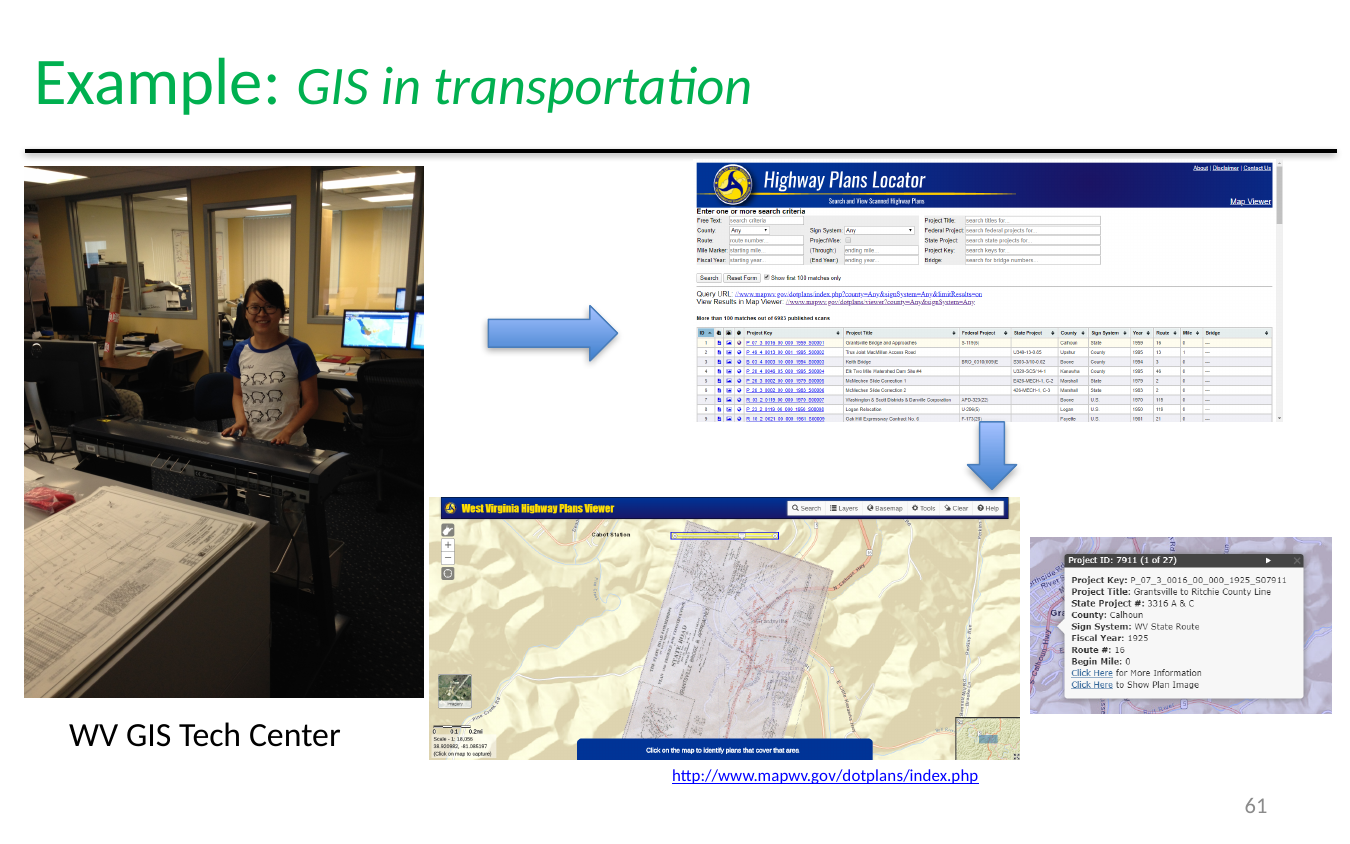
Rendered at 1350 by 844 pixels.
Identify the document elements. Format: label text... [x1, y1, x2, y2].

picture [24, 165, 424, 698]
text_box Example: GIS in transportation [19, 7, 1345, 148]
slide_number 61 [967, 782, 1283, 827]
picture [429, 496, 1020, 760]
picture [692, 159, 1283, 423]
text_box WV GIS Tech Center [11, 705, 398, 761]
picture [1030, 537, 1332, 715]
text_box [487, 304, 619, 362]
text_box http://www.mapwv.gov/dotplans/index.php [657, 757, 1289, 793]
text_box [966, 430, 1018, 490]
